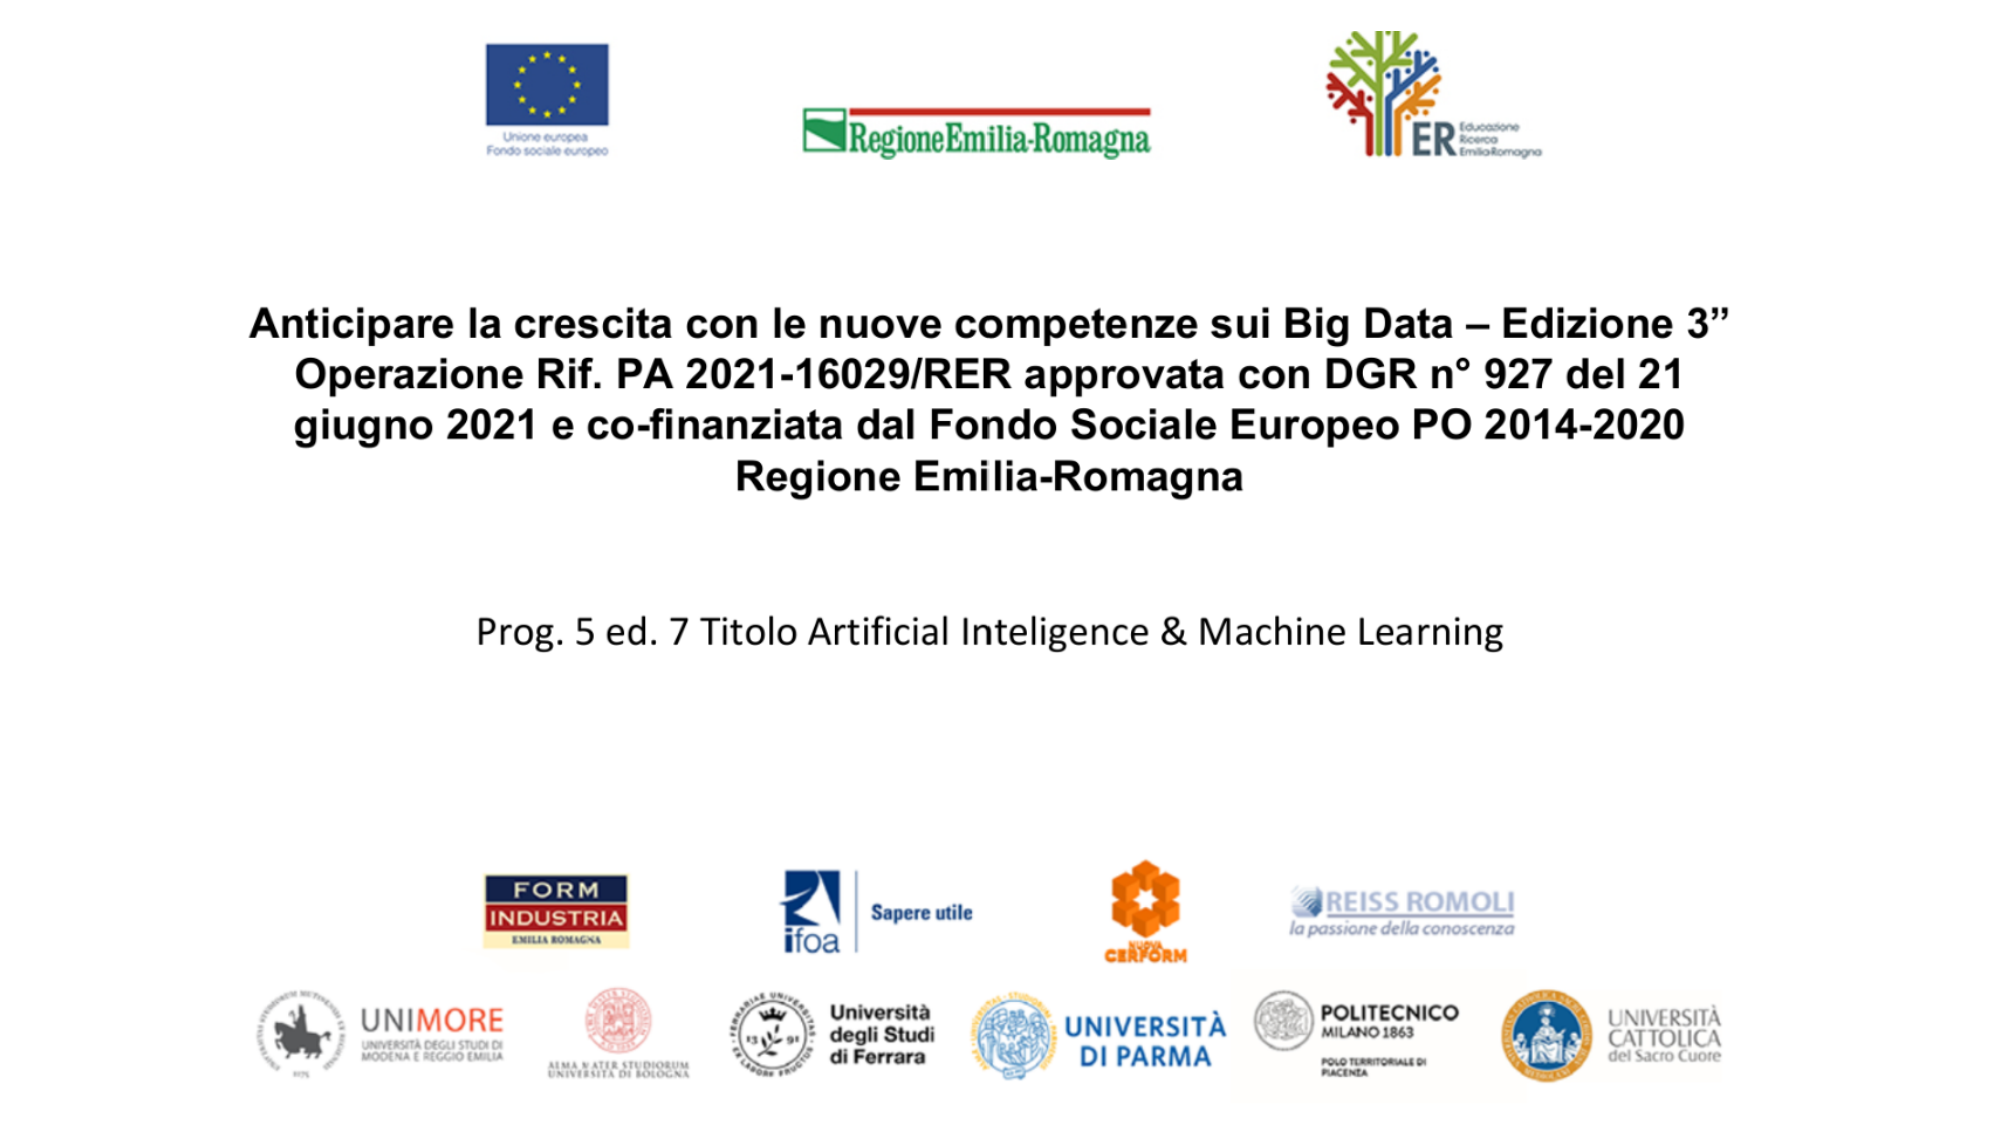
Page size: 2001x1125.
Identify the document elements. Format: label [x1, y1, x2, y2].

picture [218, 31, 1754, 1104]
